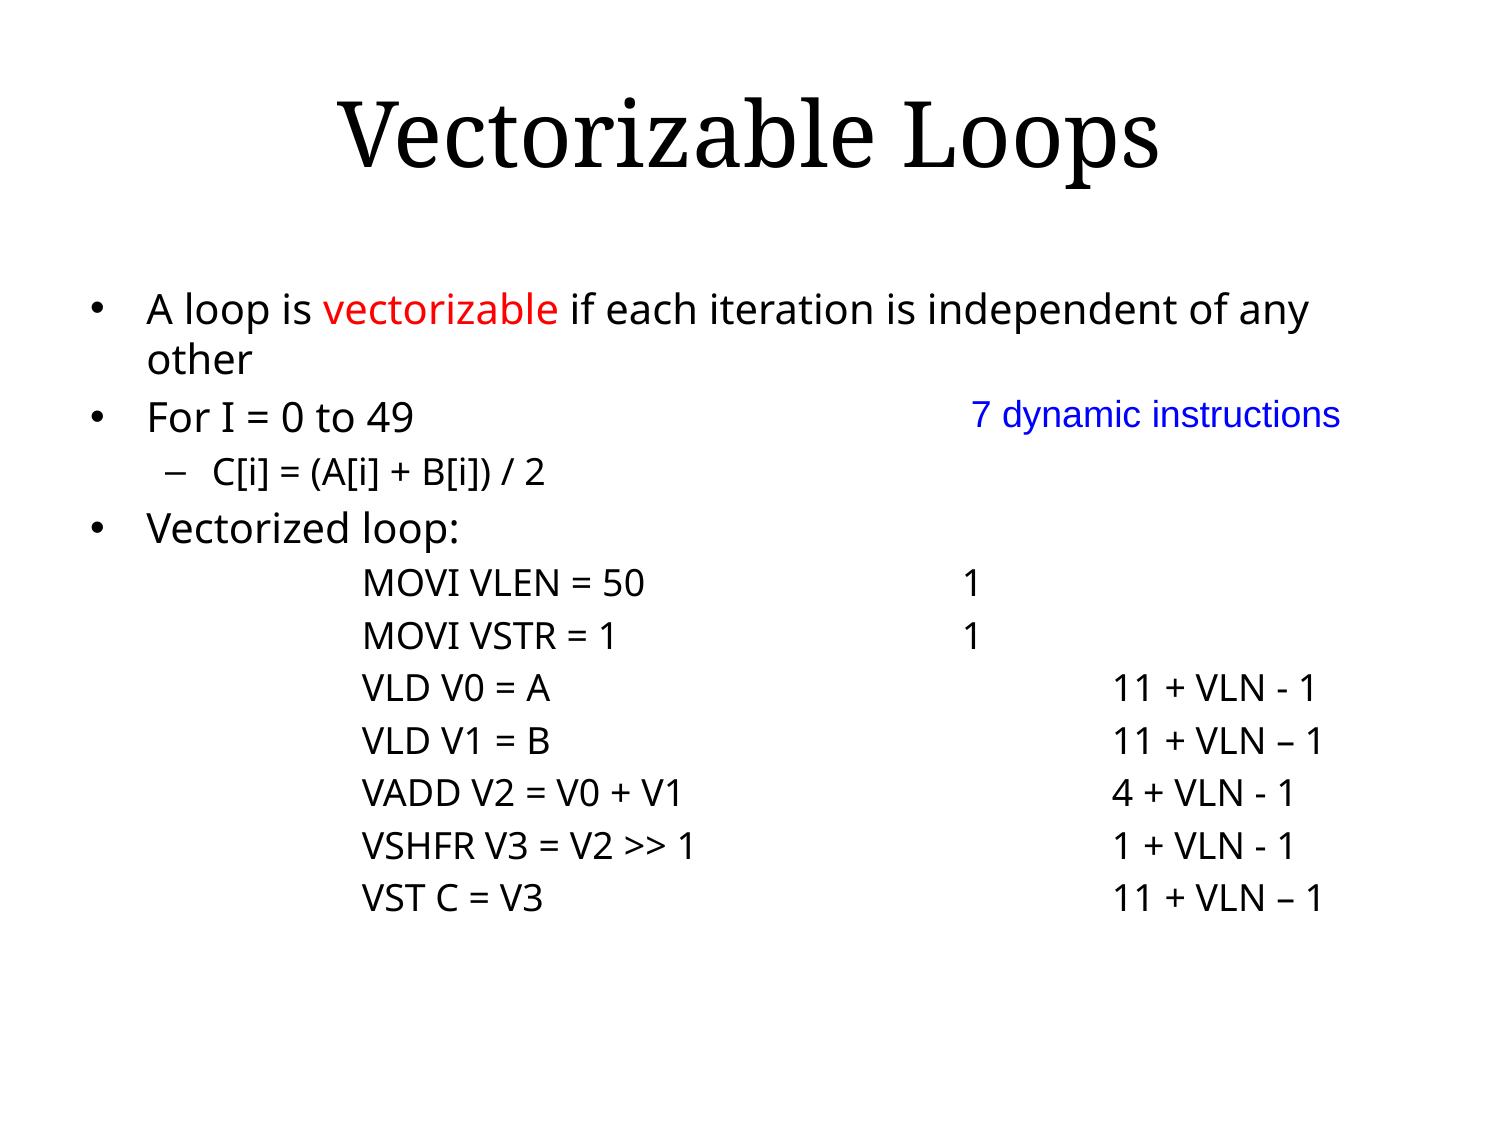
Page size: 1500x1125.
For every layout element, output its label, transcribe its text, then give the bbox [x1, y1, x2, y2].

text_box 7 dynamic instructions [956, 383, 1357, 443]
title Vectorizable Loops [75, 37, 1425, 225]
list A loop is vectorizable if each iteration is independent of any other For I = 0 to 49 C[i] = (A[i] + B[i]) / 2 Vectorized loop: MOVI VLEN = 50 1 MOVI VSTR = 1 1 VLD V0 = A 11 + VLN - 1 VLD V1 = B 11 + VLN – 1 VADD V2 = V0 + V1 4 + VLN - 1 VSHFR V3 = V2 >> 1 1 + VLN - 1 VST C = V3 11 + VLN – 1 [75, 275, 1425, 993]
